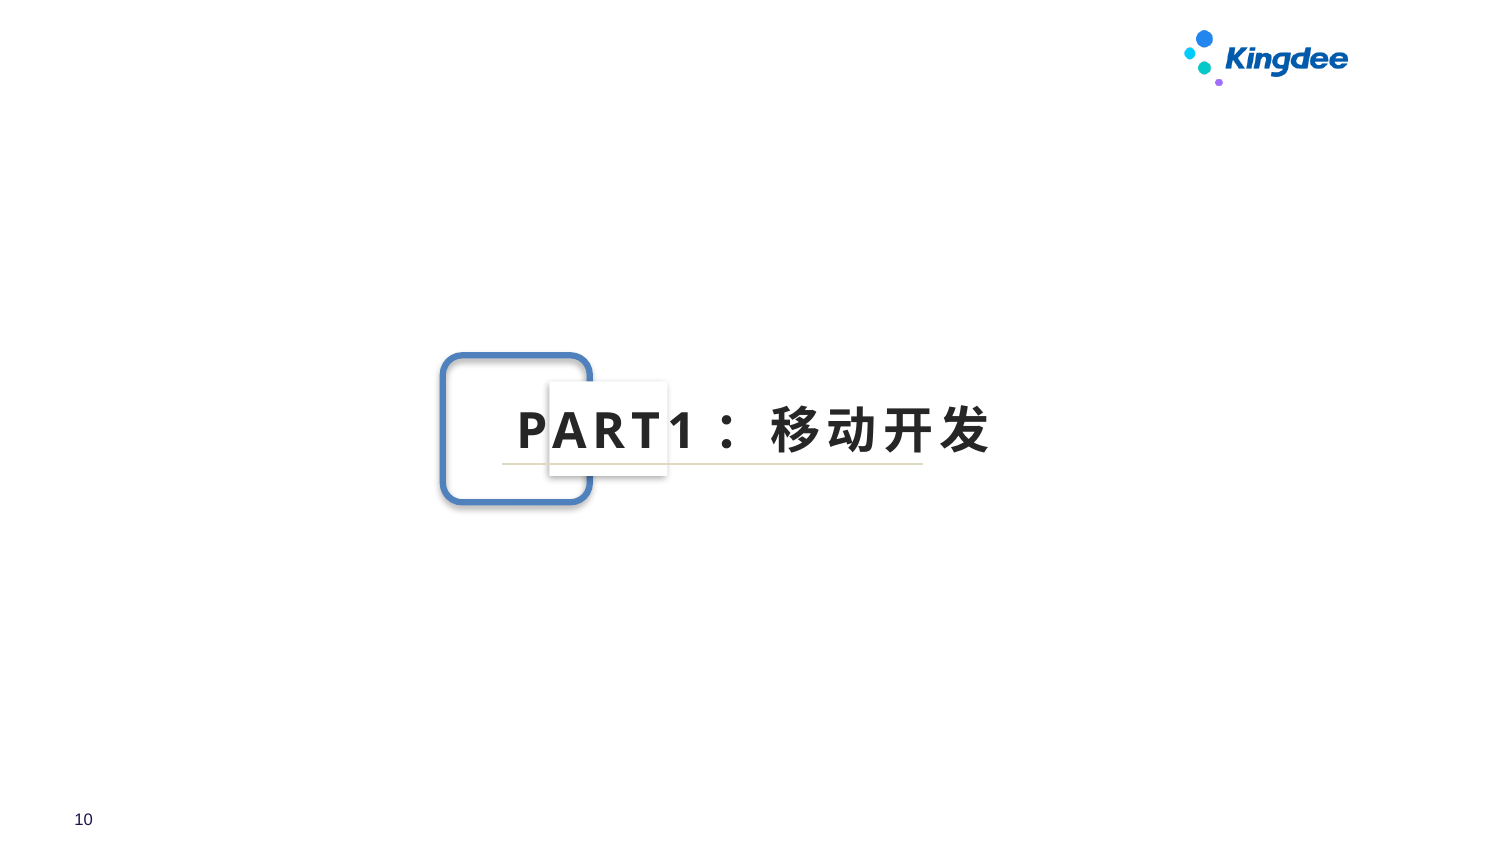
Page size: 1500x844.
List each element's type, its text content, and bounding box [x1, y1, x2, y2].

picture [1184, 30, 1354, 86]
text_box PART1：移动开发 [501, 350, 1225, 508]
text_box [442, 355, 668, 503]
